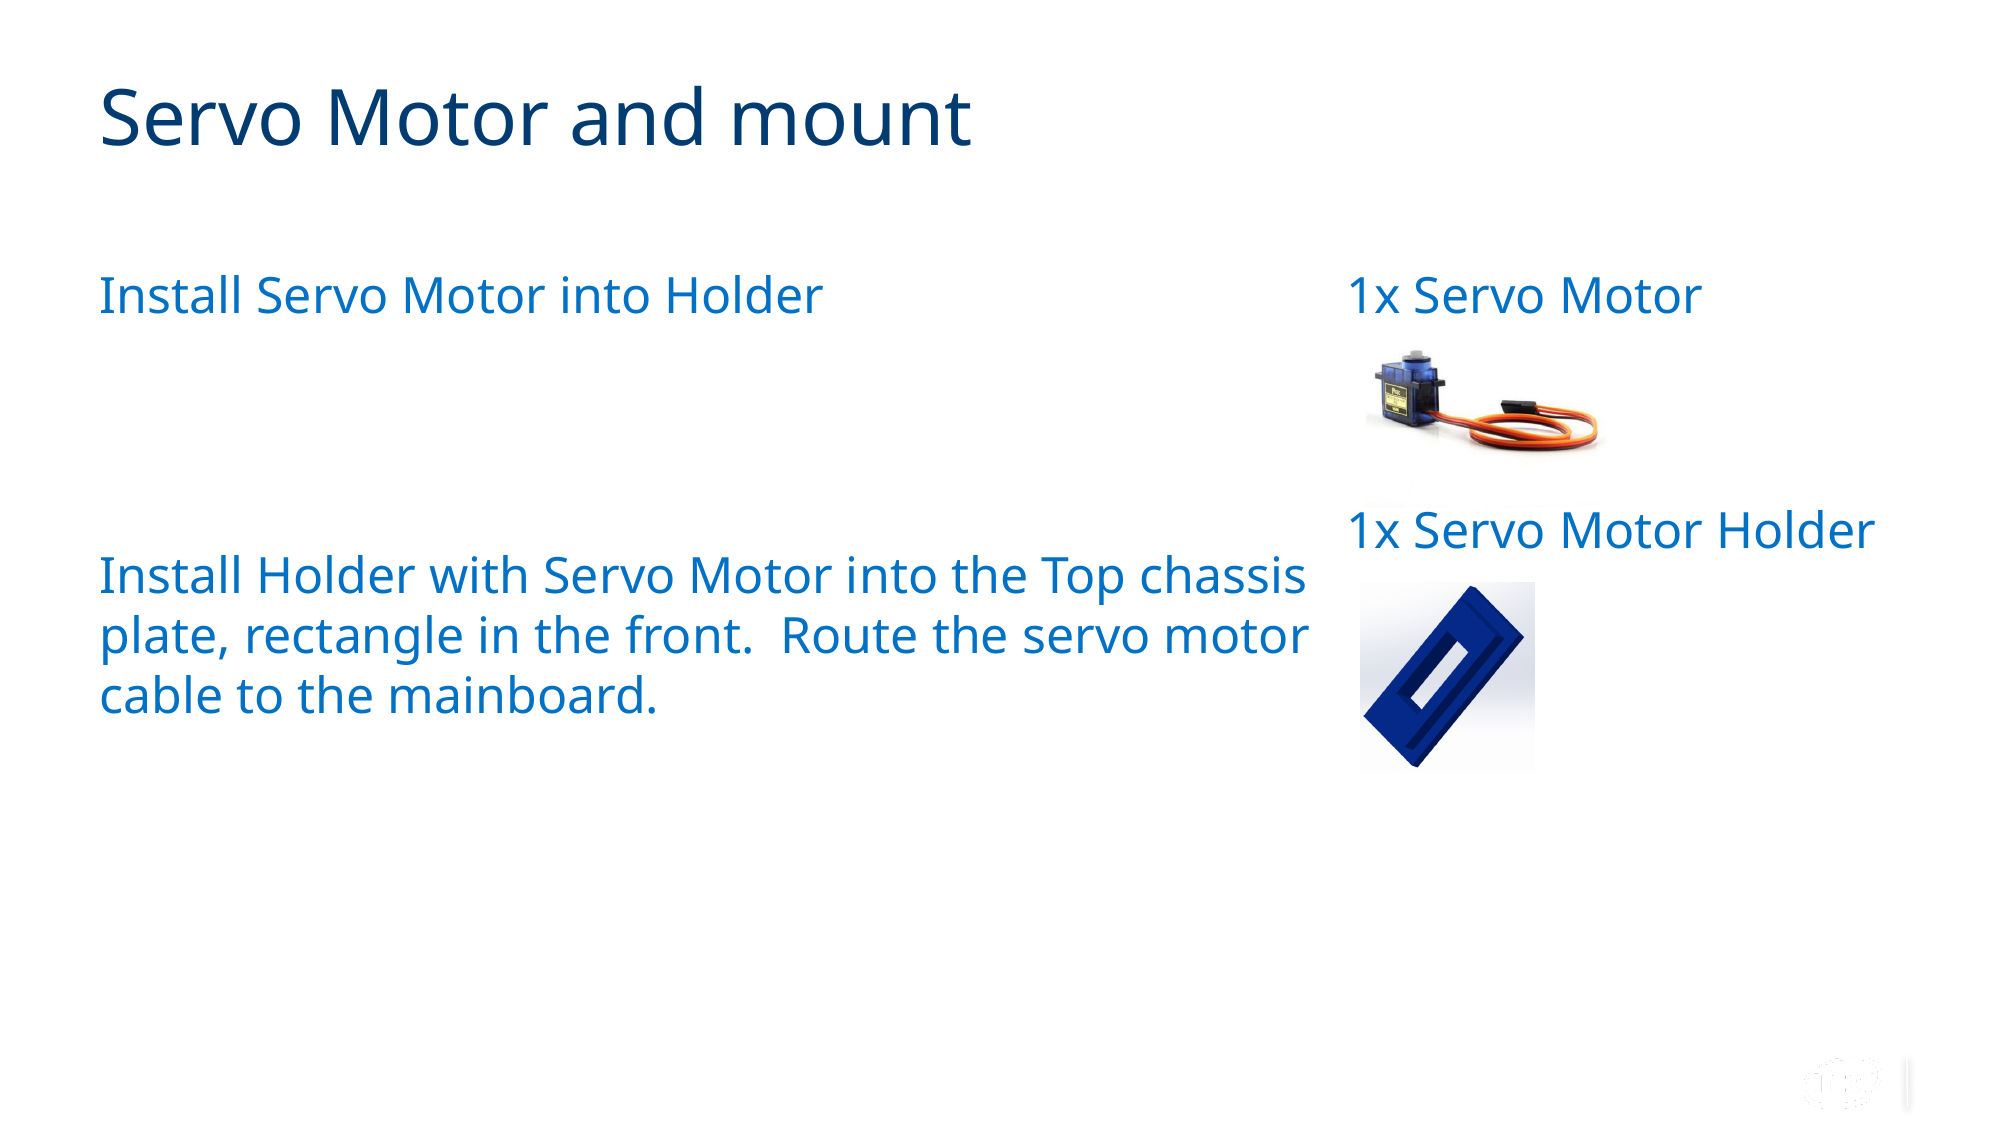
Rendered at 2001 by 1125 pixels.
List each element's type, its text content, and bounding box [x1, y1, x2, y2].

list Install Servo Motor into Holder Install Holder with Servo Motor into the Top chassis plate, rectangle in the front. Route the servo motor cable to the mainboard. [99, 263, 1332, 1013]
slide_number 32 [1503, 1055, 1970, 1116]
title Servo Motor and mount [99, 67, 1900, 258]
picture [1359, 582, 1536, 773]
list 1x Servo Motor 1x Servo Motor Holder [1345, 263, 1900, 1013]
picture [1345, 322, 1627, 508]
